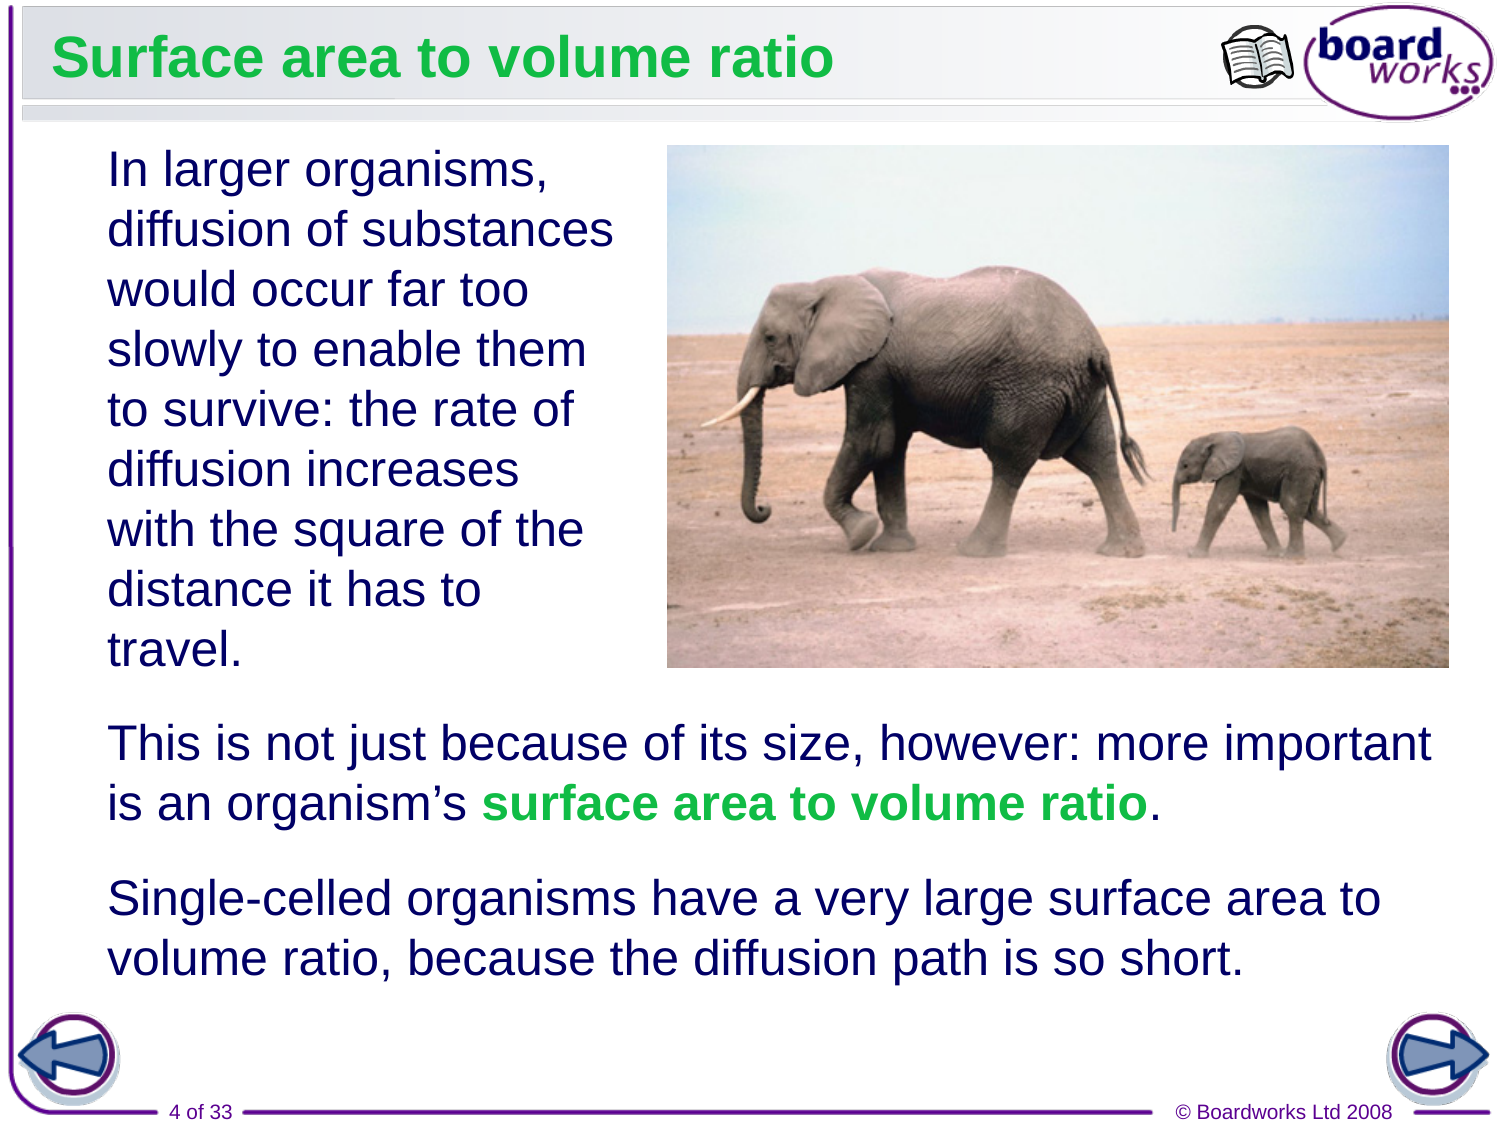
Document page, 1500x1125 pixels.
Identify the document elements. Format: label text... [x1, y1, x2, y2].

picture [0, 0, 1500, 1125]
text_box This is not just because of its size, however: more important is an organism’s surface area to volume ratio. [92, 702, 1465, 838]
text_box Single-celled organisms have a very large surface area to volume ratio, because the diffusion path is so short. [92, 857, 1468, 993]
title Surface area to volume ratio [36, 8, 1225, 100]
text_box In larger organisms, diffusion of substances would occur far too slowly to enable them to survive: the rate of diffusion increases with the square of the distance it has to travel. [92, 128, 634, 684]
